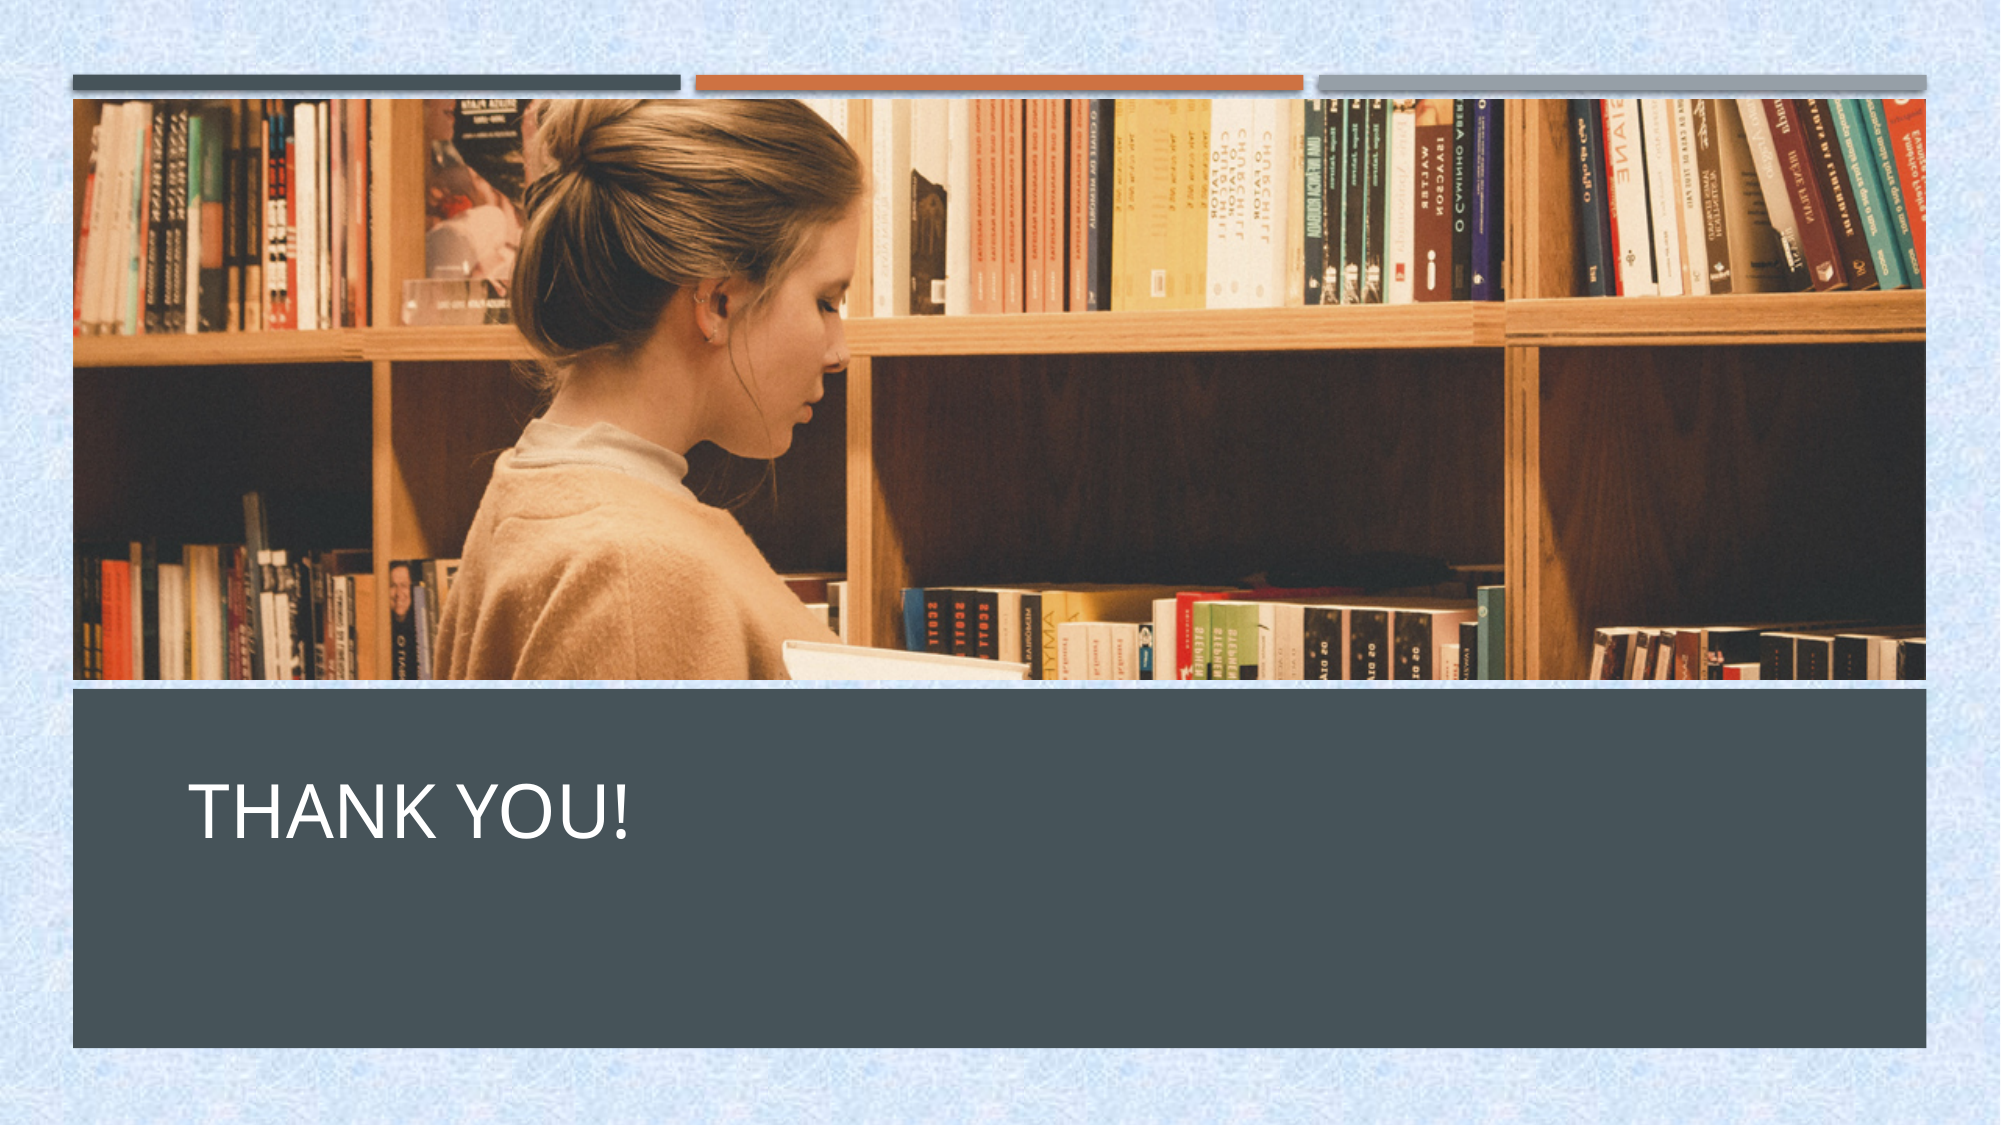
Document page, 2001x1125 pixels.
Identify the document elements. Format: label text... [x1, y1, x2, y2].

title THANK YOU! [173, 699, 1715, 862]
picture [0, 0, 2001, 1125]
